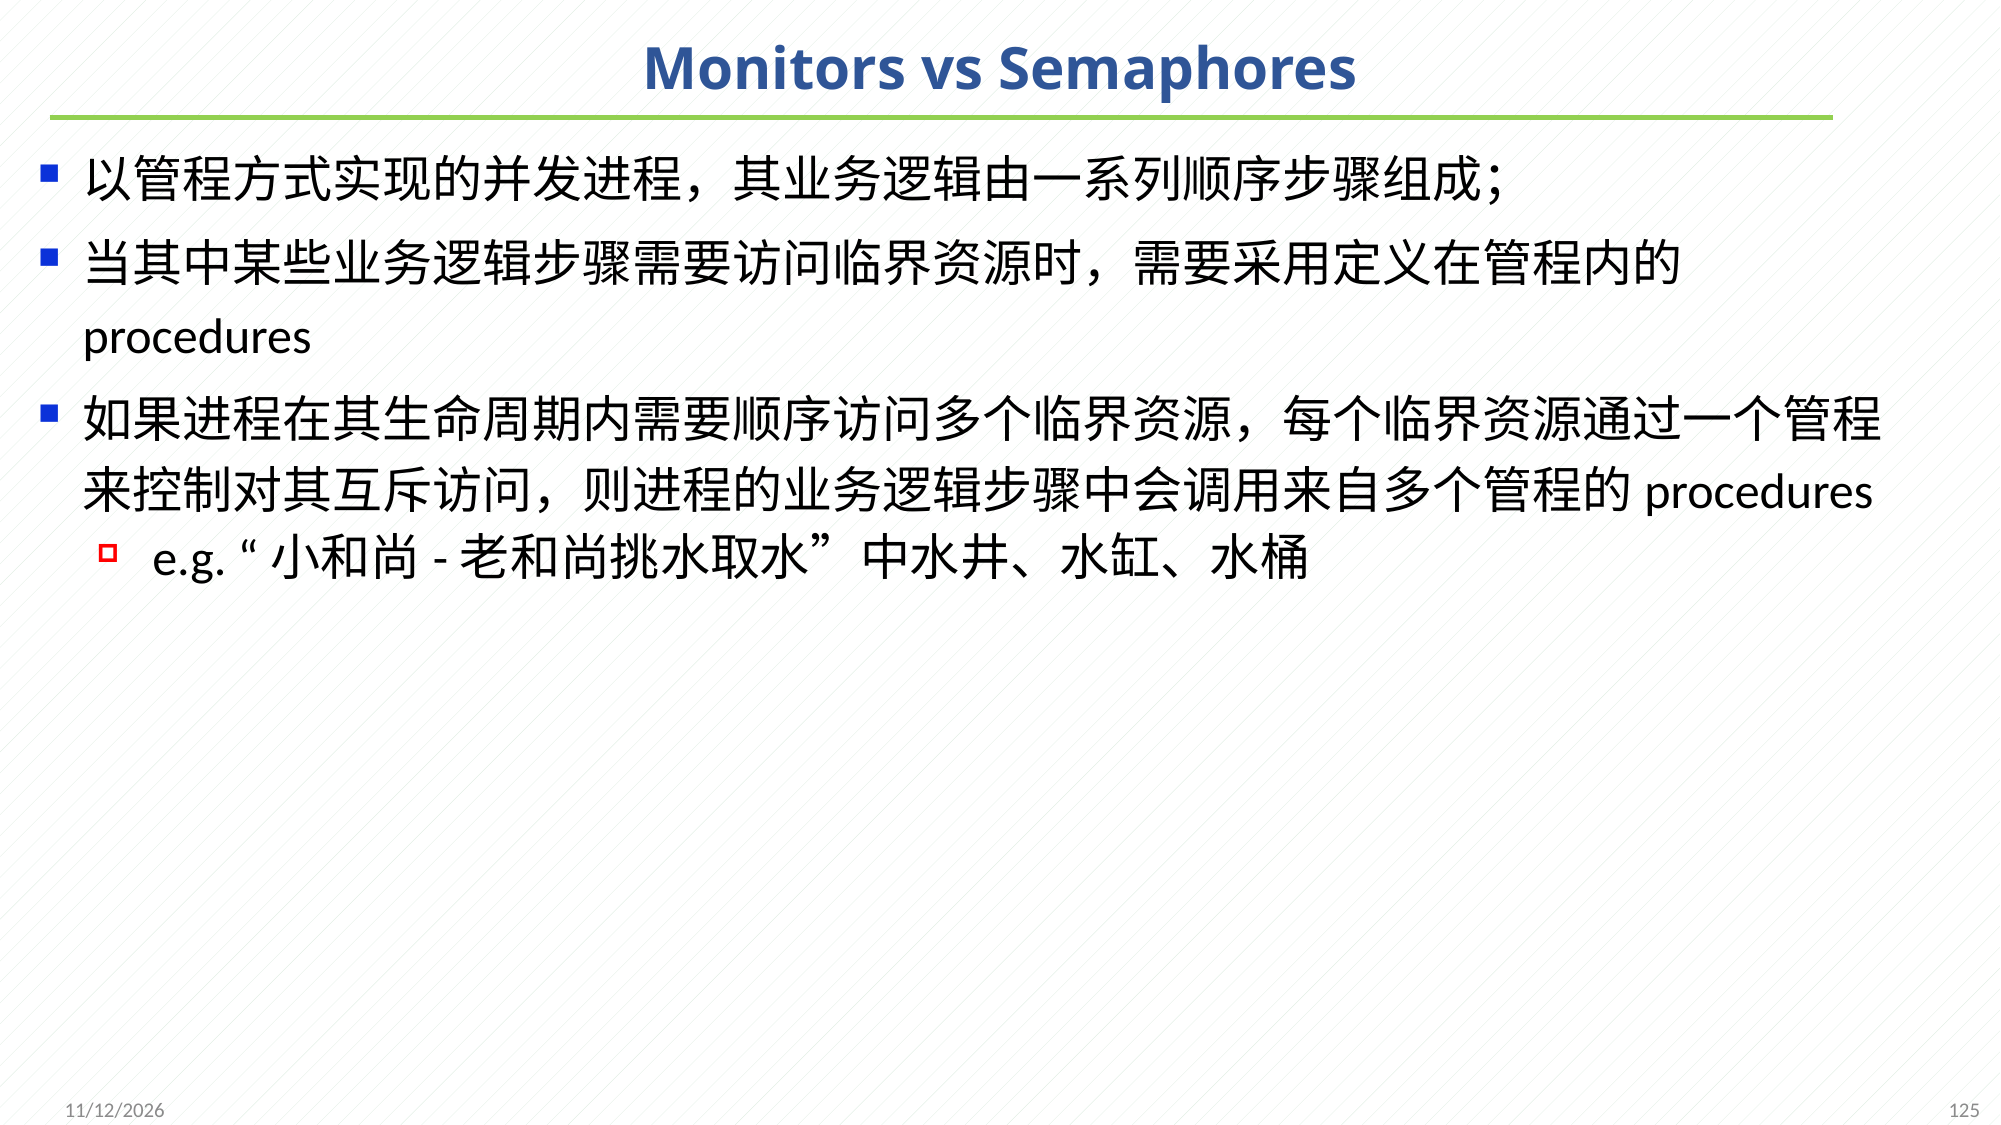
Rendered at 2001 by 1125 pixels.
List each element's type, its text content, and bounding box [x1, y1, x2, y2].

text_box 以管程方式实现的并发进程，其业务逻辑由一系列顺序步骤组成； 当其中某些业务逻辑步骤需要访问临界资源时，需要采用定义在管程内的procedures 如果进程在其生命周期内需要顺序访问多个临界资源，每个临界资源通过一个管程来控制对其互斥访问，则进程的业务逻辑步骤中会调用来自多个管程的procedures e.g. “小和尚-老和尚挑水取水”中水井、水缸、水桶 [23, 128, 1902, 804]
title Monitors vs Semaphores [50, 13, 1949, 129]
slide_number 125 [1545, 1079, 1996, 1125]
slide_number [49, 1079, 500, 1125]
